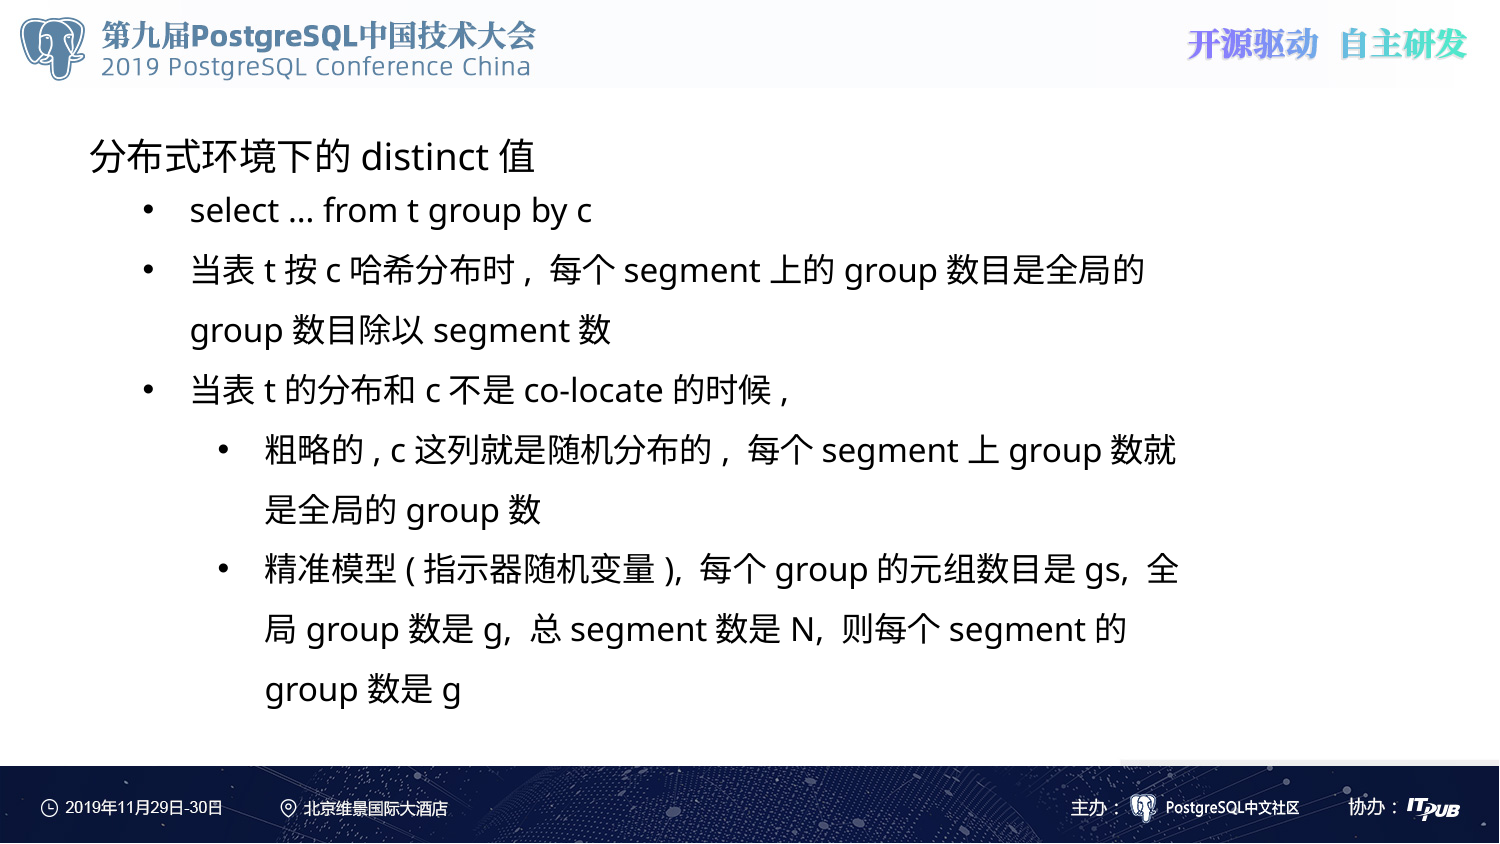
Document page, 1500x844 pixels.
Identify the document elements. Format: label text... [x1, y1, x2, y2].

text_box 分布式环境下的distinct值 [74, 102, 551, 186]
picture [0, 0, 1499, 843]
